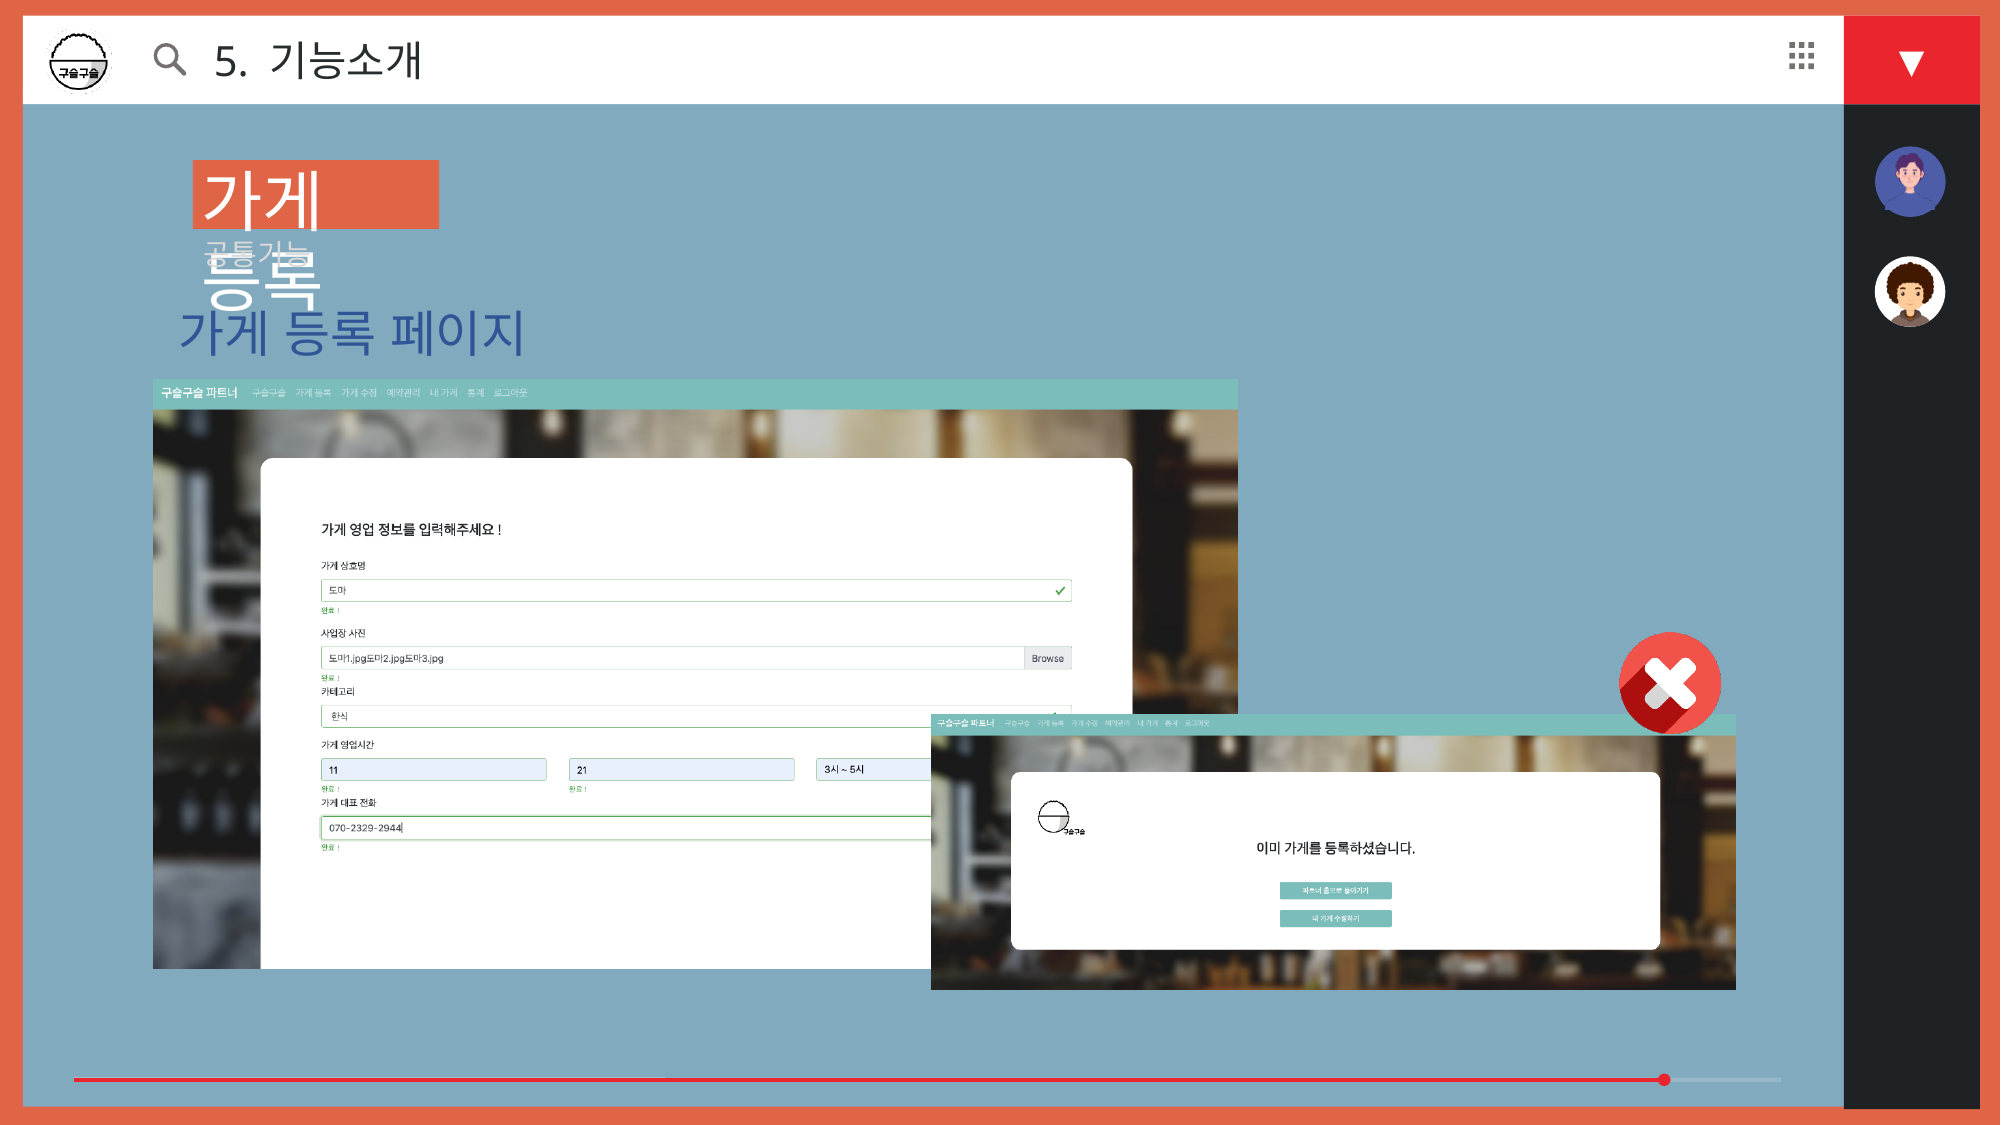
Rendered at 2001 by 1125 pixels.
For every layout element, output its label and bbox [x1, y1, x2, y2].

text_box [1875, 146, 1946, 217]
picture [45, 27, 112, 94]
picture [153, 379, 1736, 990]
text_box [1874, 256, 1946, 327]
text_box [22, 15, 1980, 1110]
